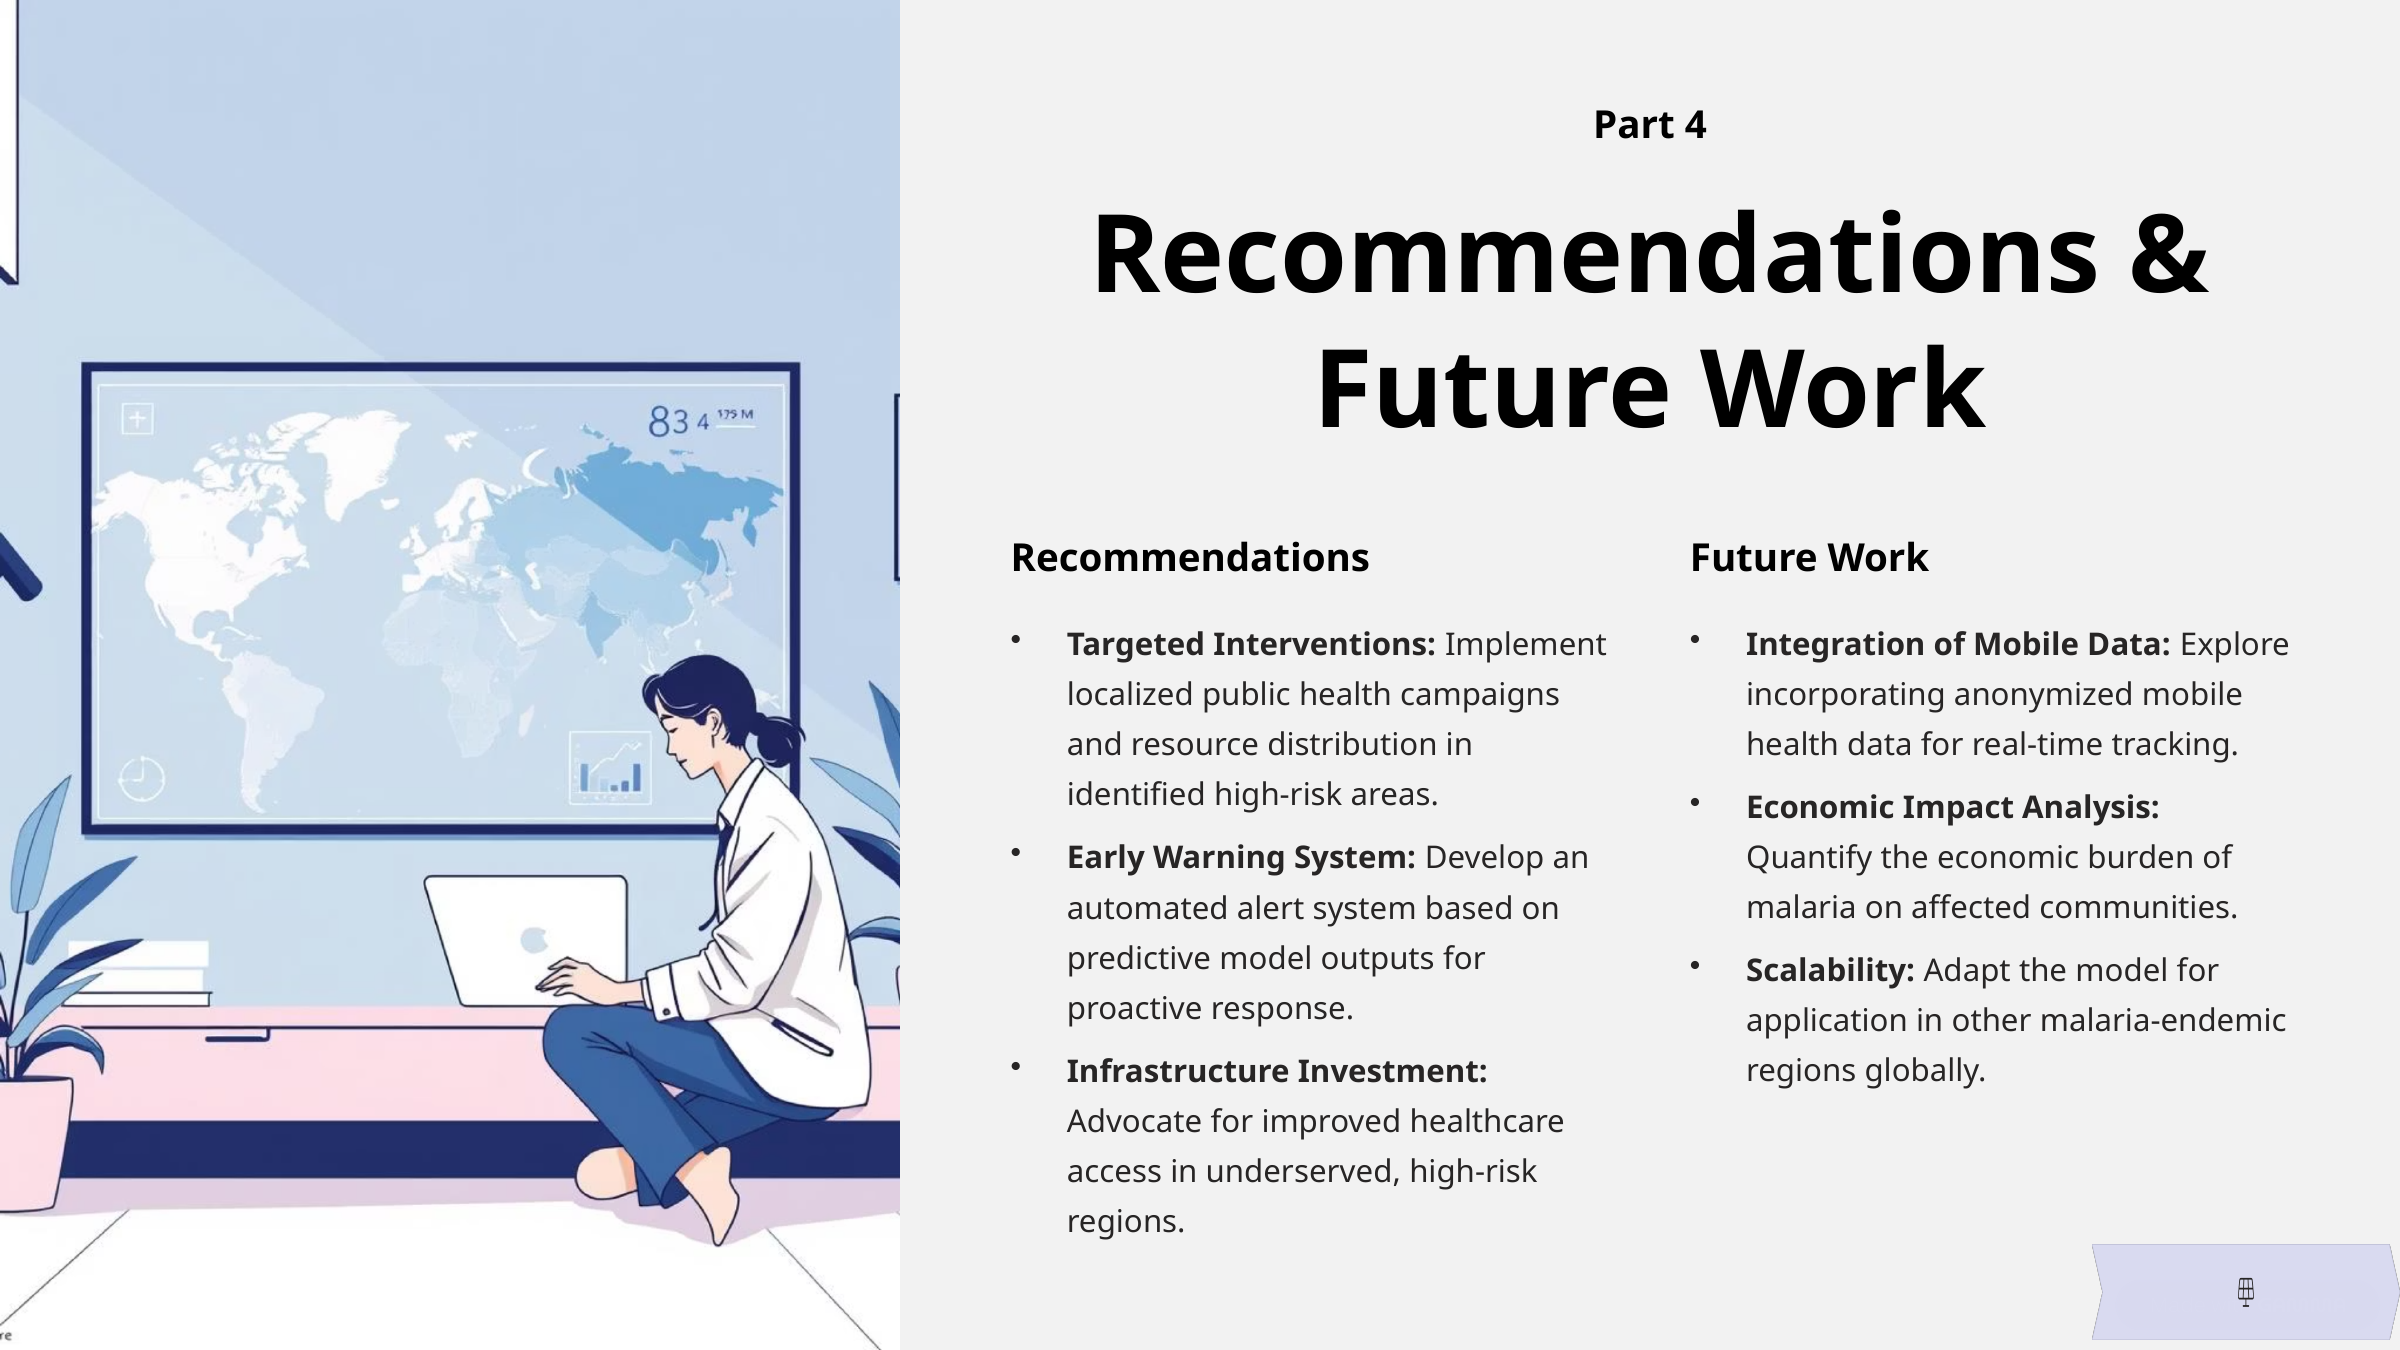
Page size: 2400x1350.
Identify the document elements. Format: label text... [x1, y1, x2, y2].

text_box Integration of Mobile Data: Explore incorporating anonymized mobile health data for real-time tracking. [1689, 611, 2291, 764]
text_box Economic Impact Analysis: Quantify the economic burden of malaria on affected communities. [1689, 774, 2291, 927]
text_box Recommendations [1010, 530, 1407, 580]
picture [2092, 1244, 2400, 1340]
text_box Future Work [1689, 530, 2086, 580]
text_box Part 4 [1452, 97, 1848, 148]
picture [0, 0, 900, 1350]
text_box Targeted Interventions: Implement localized public health campaigns and resource distribution in identified high-risk areas. [1010, 611, 1612, 815]
text_box Early Warning System: Develop an automated alert system based on predictive model outputs for proactive response. [1010, 825, 1612, 1028]
text_box Scalability: Adapt the model for application in other malaria-endemic regions globally. [1689, 937, 2291, 1090]
text_box Recommendations & Future Work [1010, 178, 2290, 452]
text_box Infrastructure Investment: Advocate for improved healthcare access in underserved, high-risk regions. [1010, 1038, 1612, 1242]
